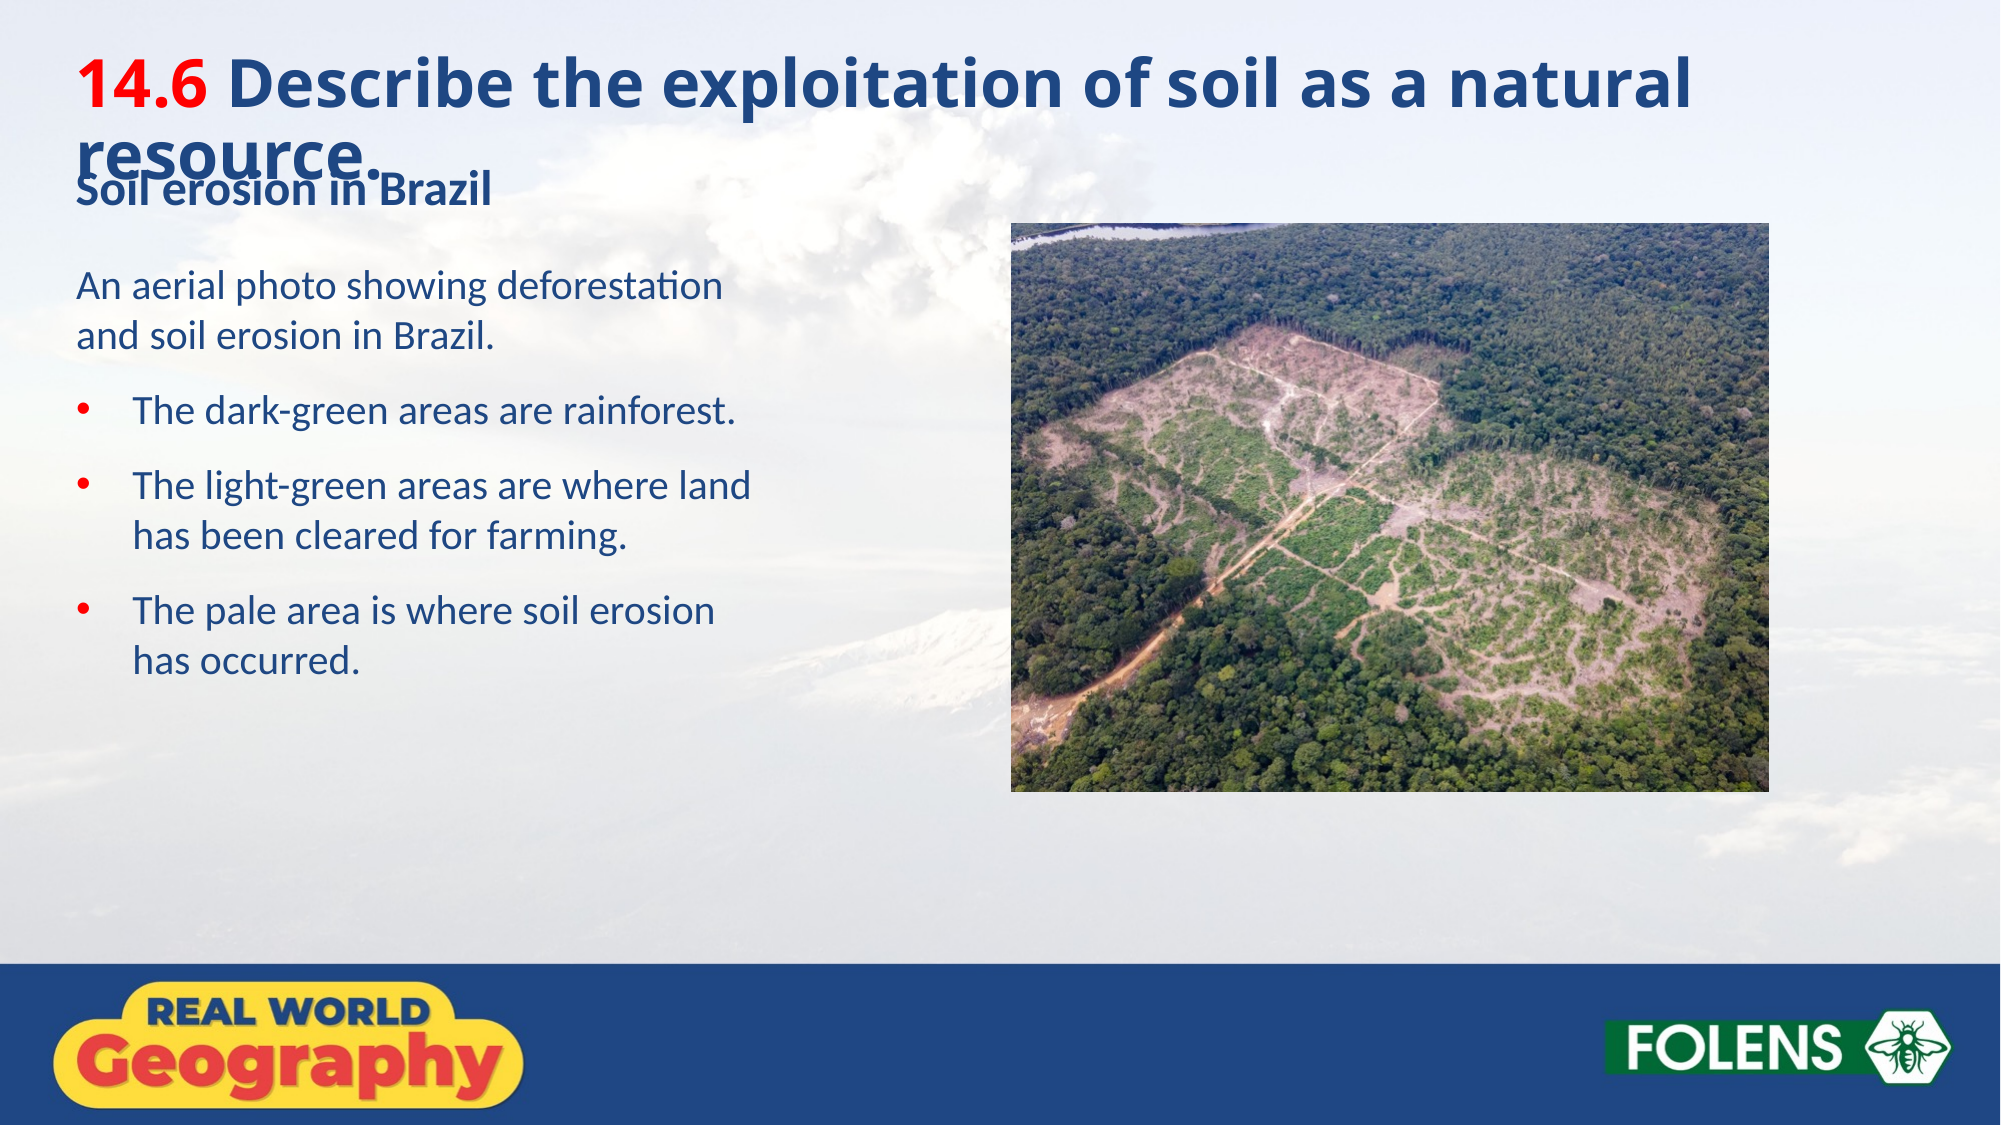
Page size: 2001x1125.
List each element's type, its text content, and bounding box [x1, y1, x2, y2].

text_box An aerial photo showing deforestation and soil erosion in Brazil. The dark-green areas are rainforest. The light-green areas are where land has been cleared for farming. The pale area is where soil erosion has occurred. [60, 250, 769, 691]
picture [0, 0, 2001, 1125]
text_box 14.6 Describe the exploitation of soil as a natural resource. [60, 42, 1786, 144]
text_box Soil erosion in Brazil [60, 148, 566, 223]
